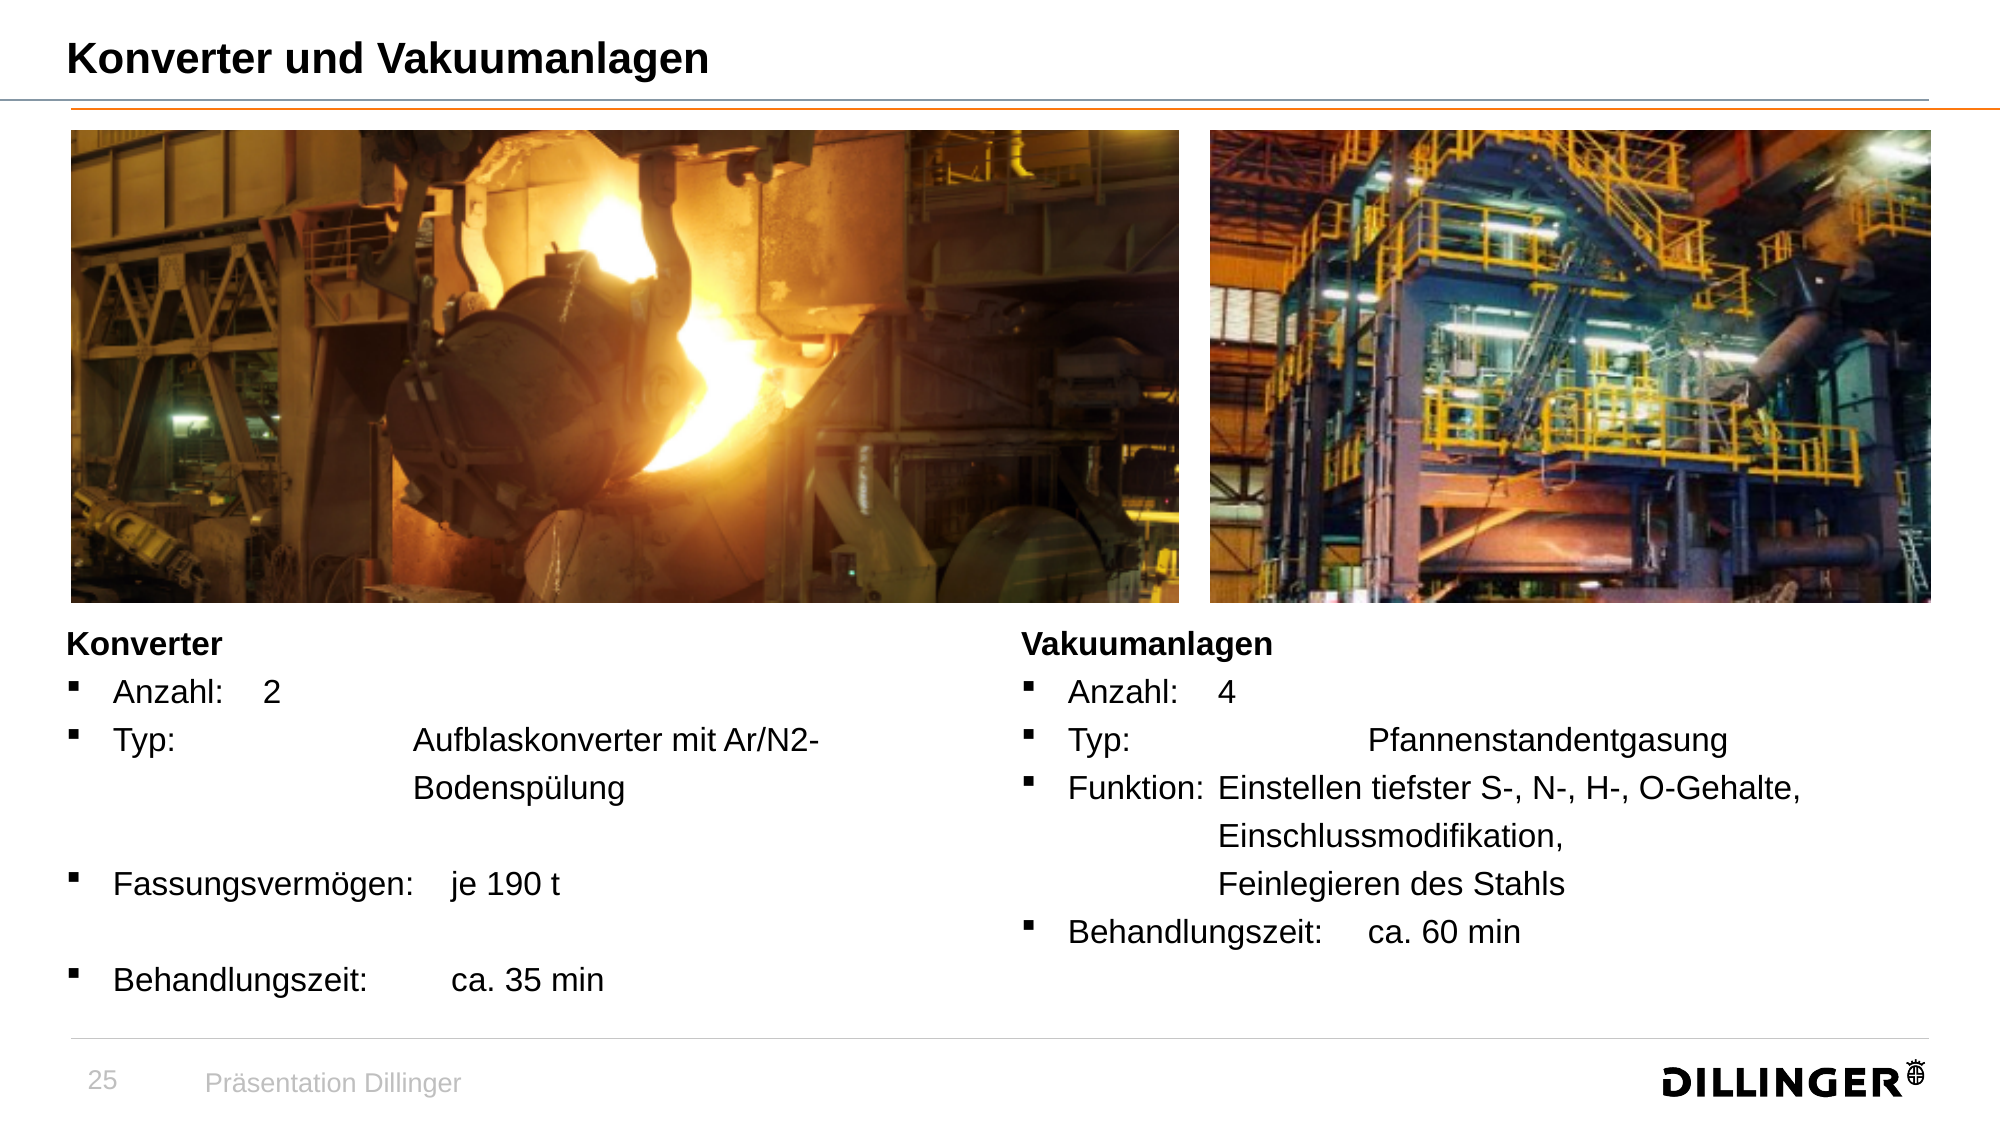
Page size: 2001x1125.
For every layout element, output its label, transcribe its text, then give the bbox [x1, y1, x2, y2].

list Konverter Anzahl: 2 Typ: Aufblaskonverter mit Ar/N2- Bodenspülung Fassungsvermögen: je 190 t Behandlungszeit: ca. 35 min [51, 607, 957, 1058]
picture [1635, 1039, 1952, 1125]
picture [1210, 130, 1931, 603]
slide_number 25 [72, 1054, 187, 1103]
picture [71, 130, 1179, 603]
list Vakuumanlagen Anzahl: 4 Typ: Pfannenstandentgasung Funktion: Einstellen tiefster S-, N-, H-, O-Gehalte, Einschlussmodifikation, Feinlegieren des Stahls Behandlungszeit: ca. 60 min [1006, 607, 1934, 1010]
title Konverter und Vakuumanlagen [51, 21, 1930, 90]
footer Präsentation Dillinger [189, 1054, 1395, 1105]
